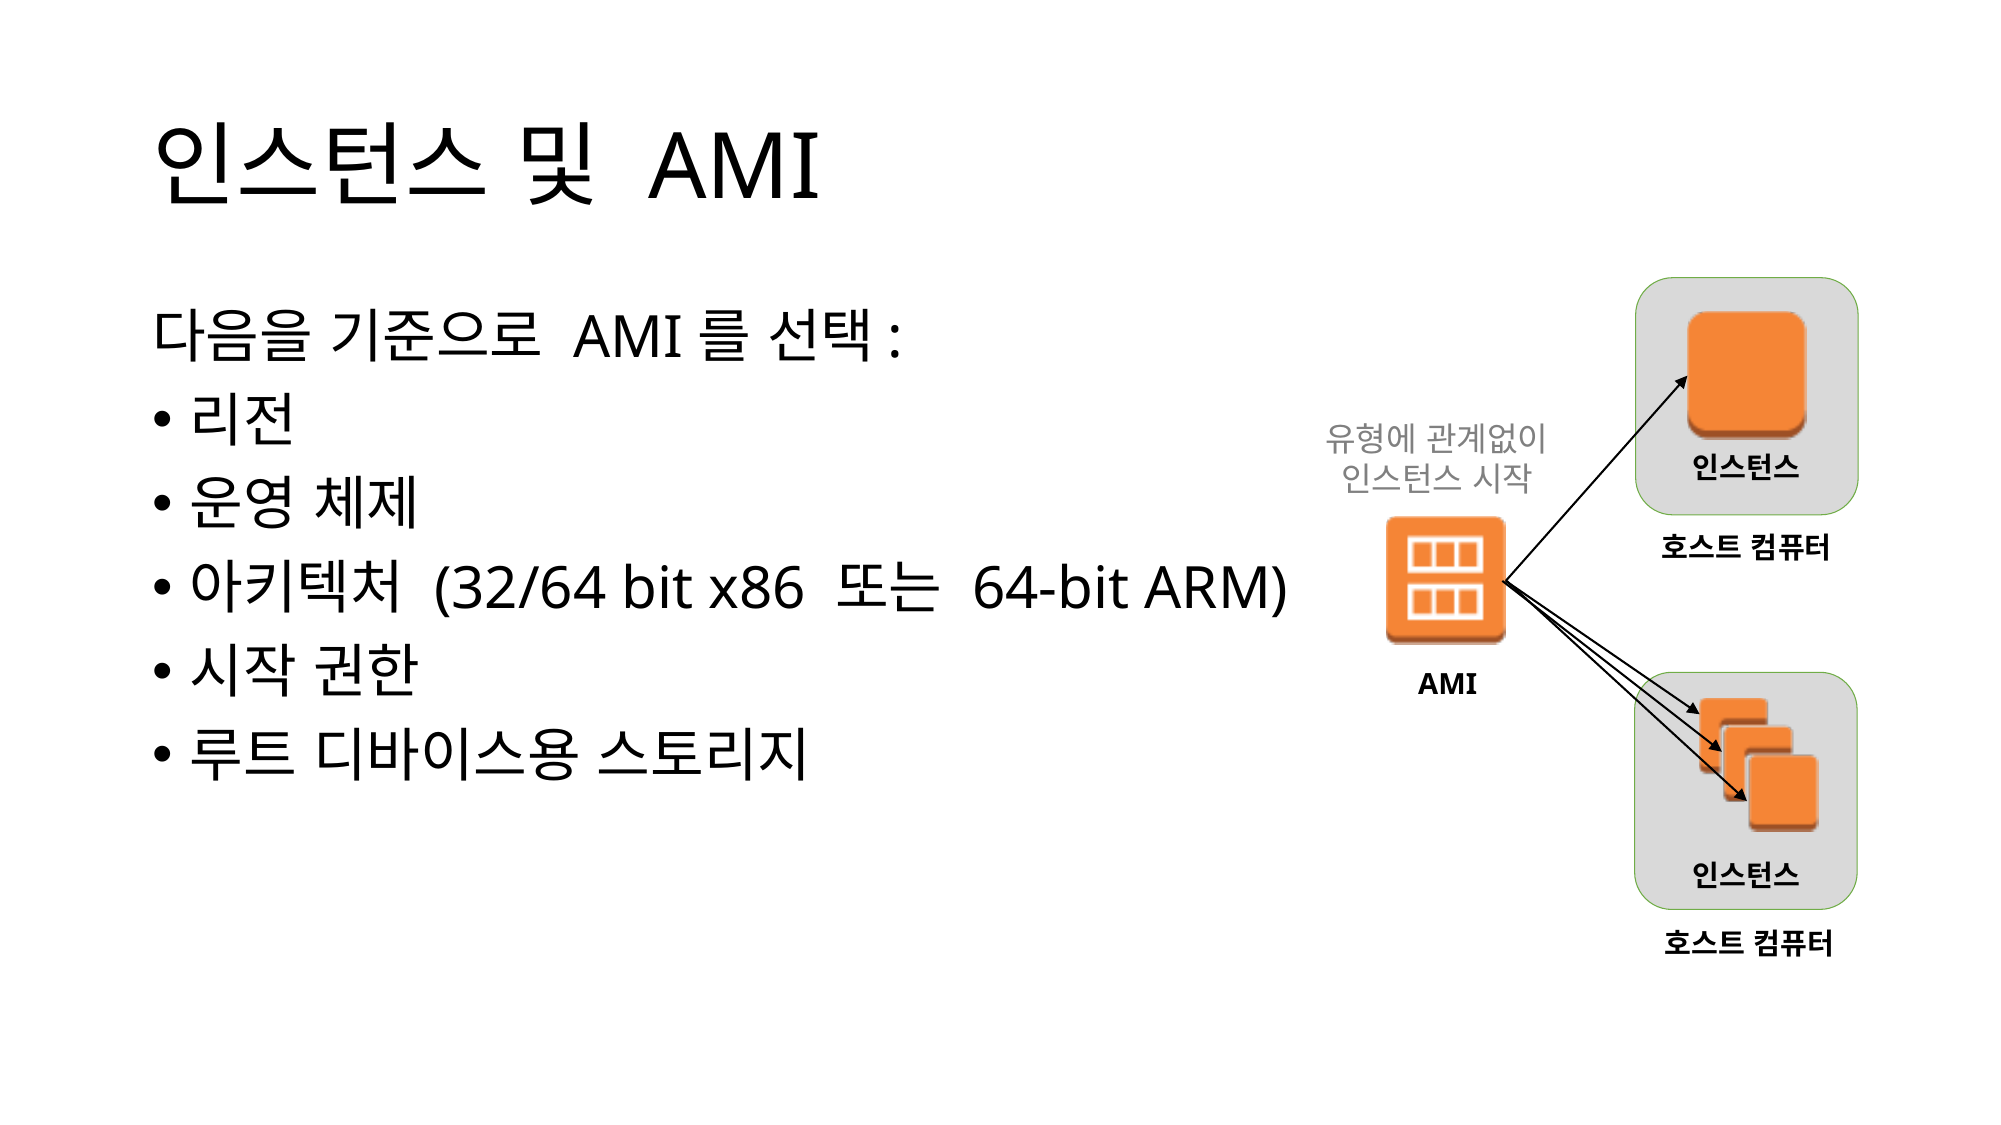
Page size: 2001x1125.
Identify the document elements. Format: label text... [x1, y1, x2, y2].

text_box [1506, 580, 1747, 802]
text_box 인스턴스 [1688, 449, 1818, 484]
text_box 유형에 관계없이 인스턴스 시작 [1290, 410, 1505, 506]
picture [1687, 311, 1807, 440]
text_box 호스트 컴퓨터 [1688, 529, 1843, 561]
list 다음을 기준으로 AMI를 선택: 리전 운영 체제 아키텍처 (32/64 bit x86 또는 64-bit ARM) 시작 권한 루트 디바이스용 스토리지 [137, 299, 1863, 1014]
text_box AMI [1377, 665, 1502, 700]
picture [1386, 516, 1505, 645]
picture [1699, 698, 1819, 832]
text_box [1505, 375, 1688, 580]
text_box 인스턴스 [1675, 857, 1817, 893]
text_box 호스트 컴퓨터 [1654, 925, 1846, 957]
title 인스턴스 및 AMI [137, 59, 1863, 278]
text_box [1502, 580, 1506, 752]
text_box [1638, 278, 1856, 299]
